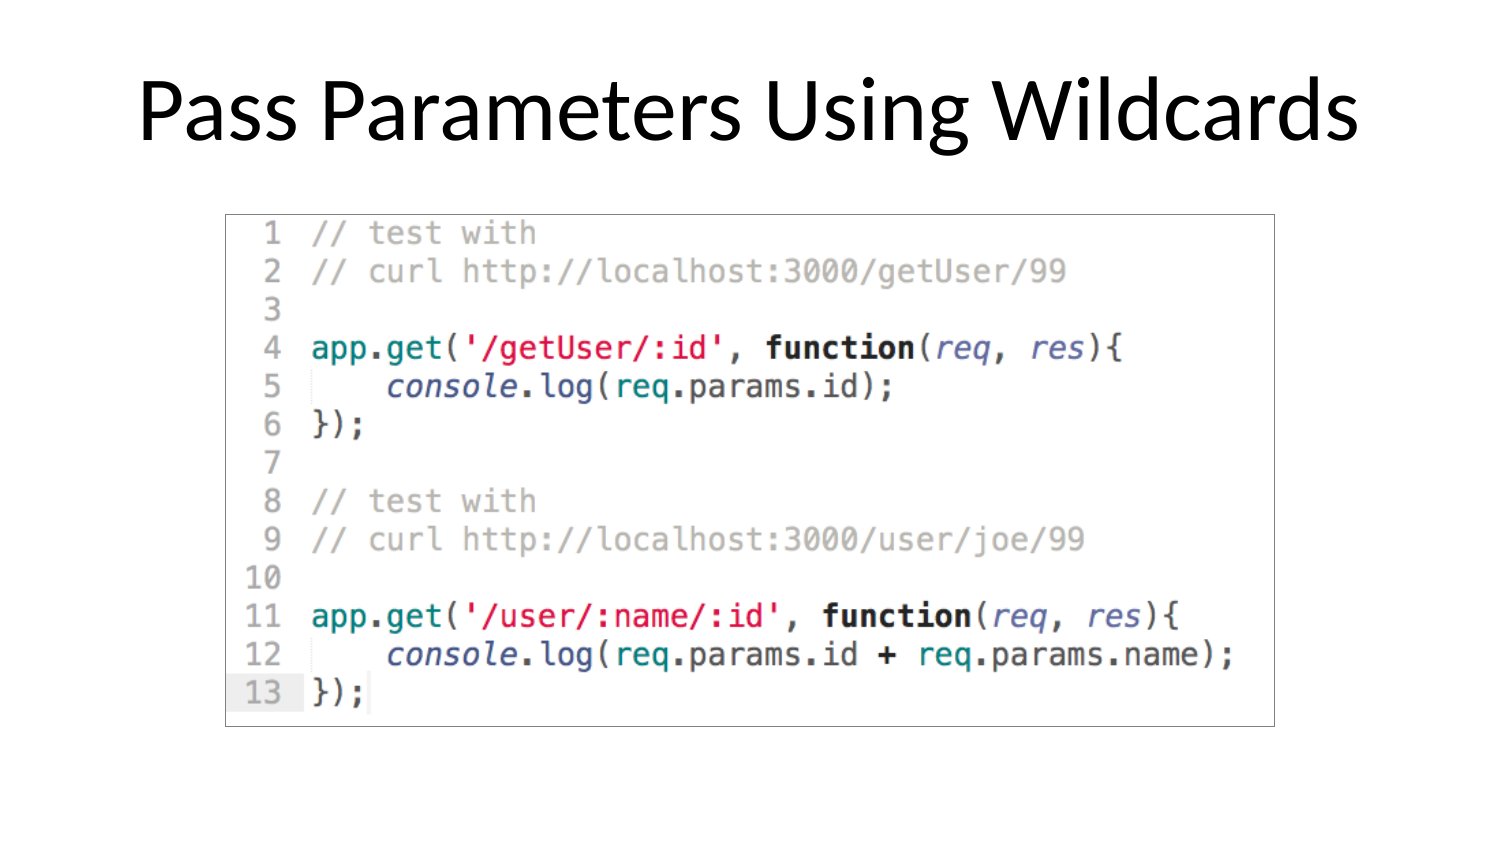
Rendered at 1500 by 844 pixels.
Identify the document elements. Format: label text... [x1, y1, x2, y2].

picture [224, 214, 1276, 727]
title Pass Parameters Using Wildcards [75, 33, 1425, 175]
